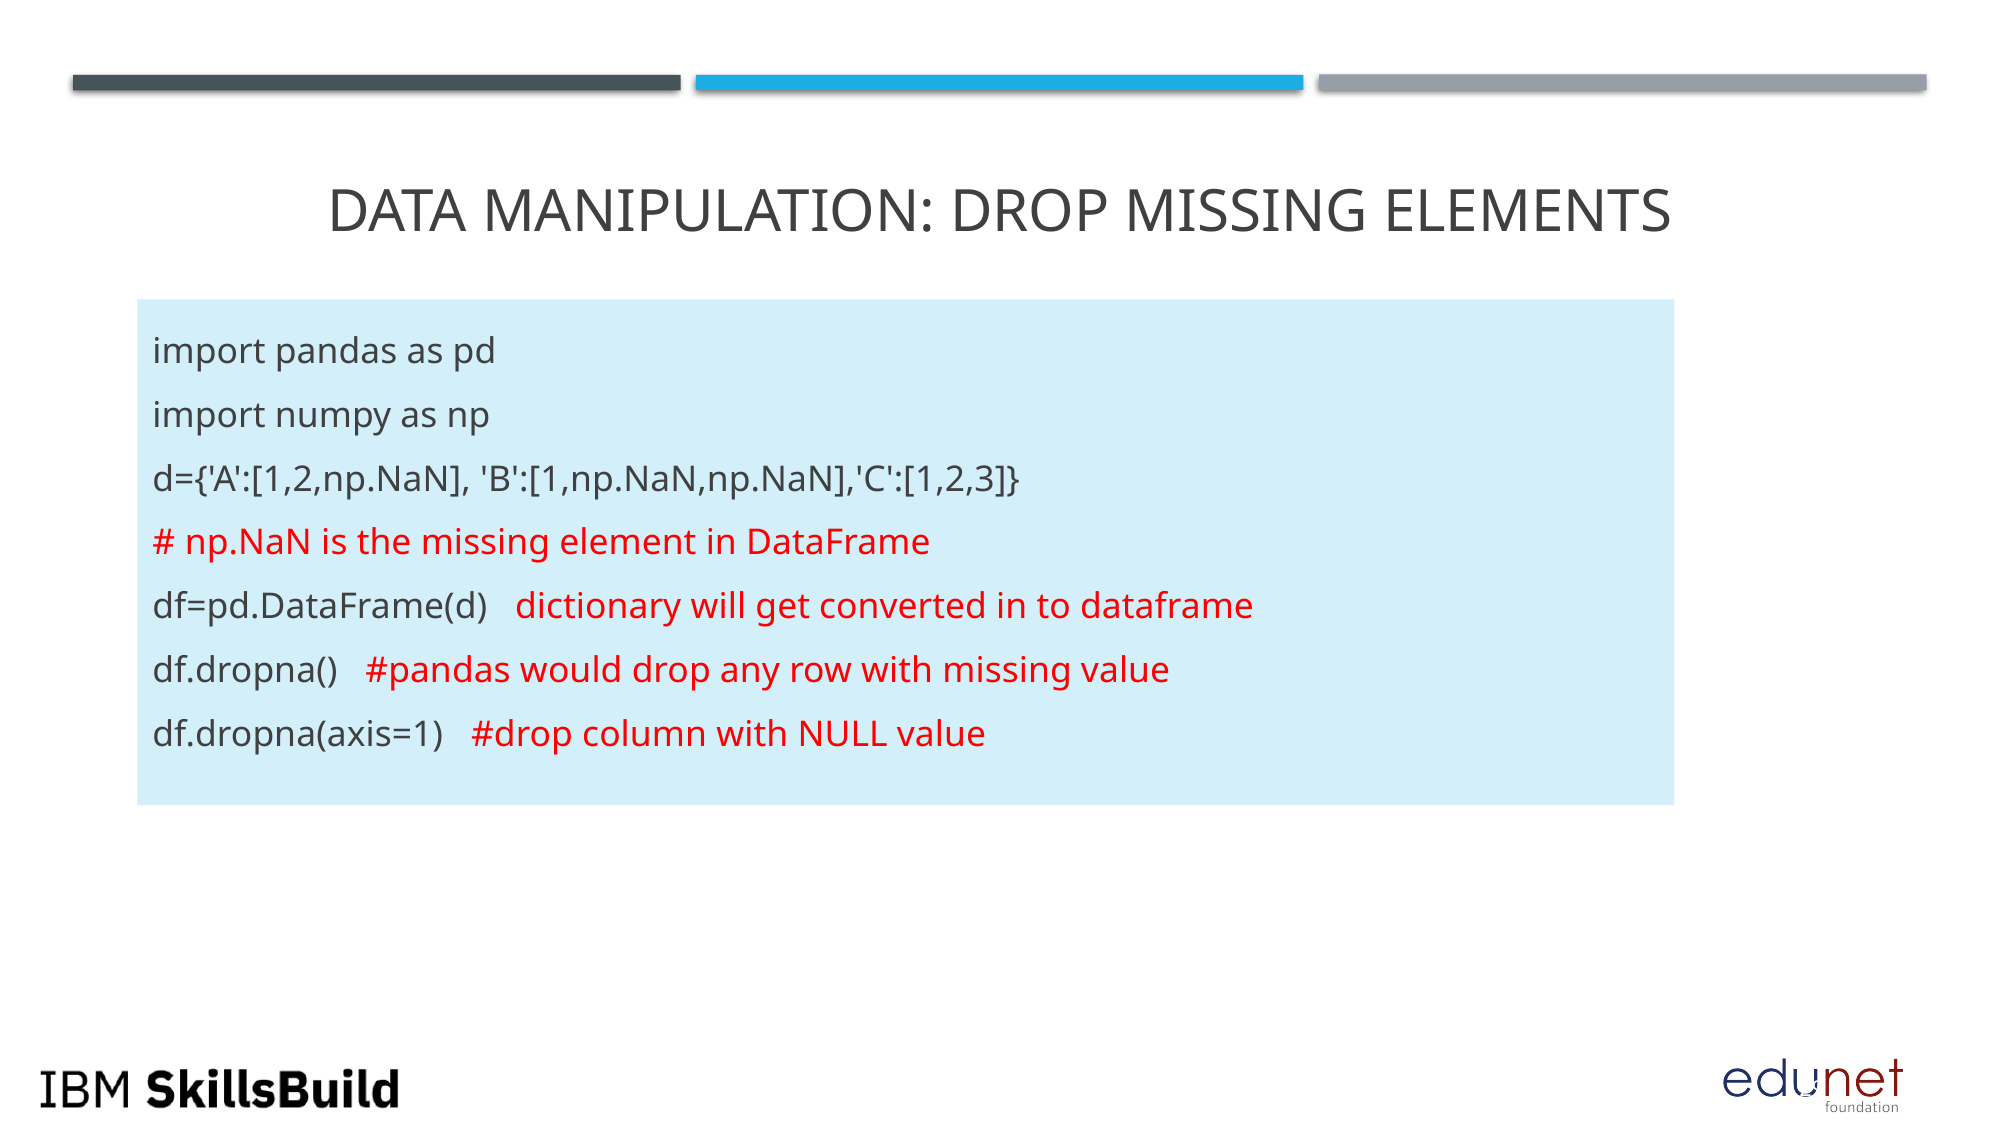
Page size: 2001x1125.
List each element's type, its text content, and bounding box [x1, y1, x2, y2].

picture [14, 1047, 419, 1125]
list import pandas as pd import numpy as np d={'A':[1,2,np.NaN], 'B':[1,np.NaN,np.NaN],'C':[1,2,3]} # np.NaN is the missing element in DataFrame df=pd.DataFrame(d) dictionary will get converted in to dataframe df.dropna() #pandas would drop any row with missing value df.dropna(axis=1) #drop column with NULL value [137, 299, 1675, 806]
picture [1719, 1056, 1905, 1116]
slide_number 29 [1624, 1059, 1840, 1120]
title Data Manipulation: Drop missing elements [95, 115, 1905, 311]
